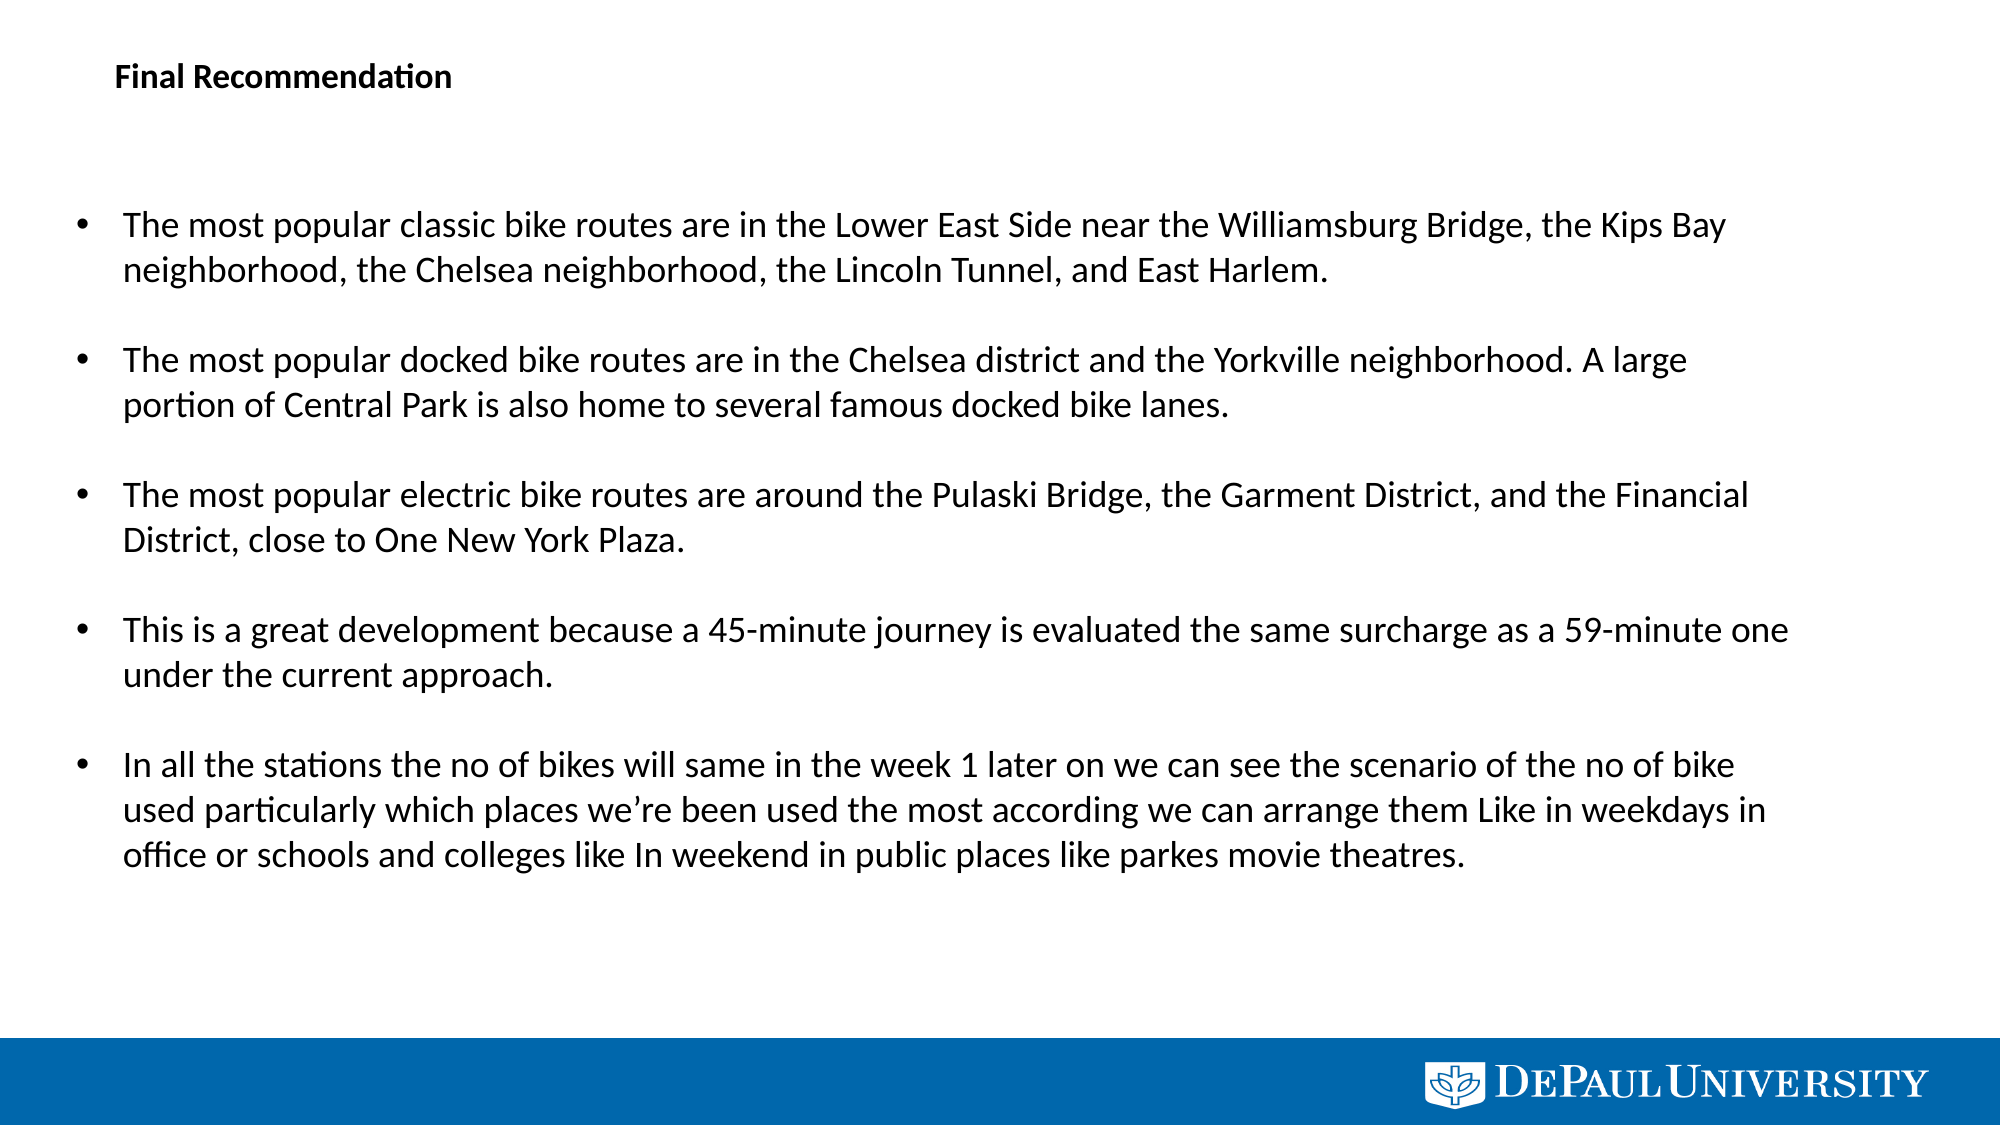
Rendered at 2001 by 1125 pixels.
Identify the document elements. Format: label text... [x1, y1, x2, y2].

title Final Recommendation [99, 45, 1061, 104]
picture [0, 0, 2000, 1125]
text_box The most popular classic bike routes are in the Lower East Side near the Williamsburg Bridge, the Kips Bay neighborhood, the Chelsea neighborhood, the Lincoln Tunnel, and East Harlem. The most popular docked bike routes are in the Chelsea district and the Yorkville neighborhood. A large portion of Central Park is also home to several famous docked bike lanes. The most popular electric bike routes are around the Pulaski Bridge, the Garment District, and the Financial District, close to One New York Plaza. This is a great development because a 45-minute journey is evaluated the same surcharge as a 59-minute one under the current approach. In all the stations the no of bikes will same in the week 1 later on we can see the scenario of the no of bike used particularly which places we’re been used the most according we can arrange them Like in weekdays in office or schools and colleges like In weekend in public places like parkes movie theatres. [61, 193, 1809, 883]
